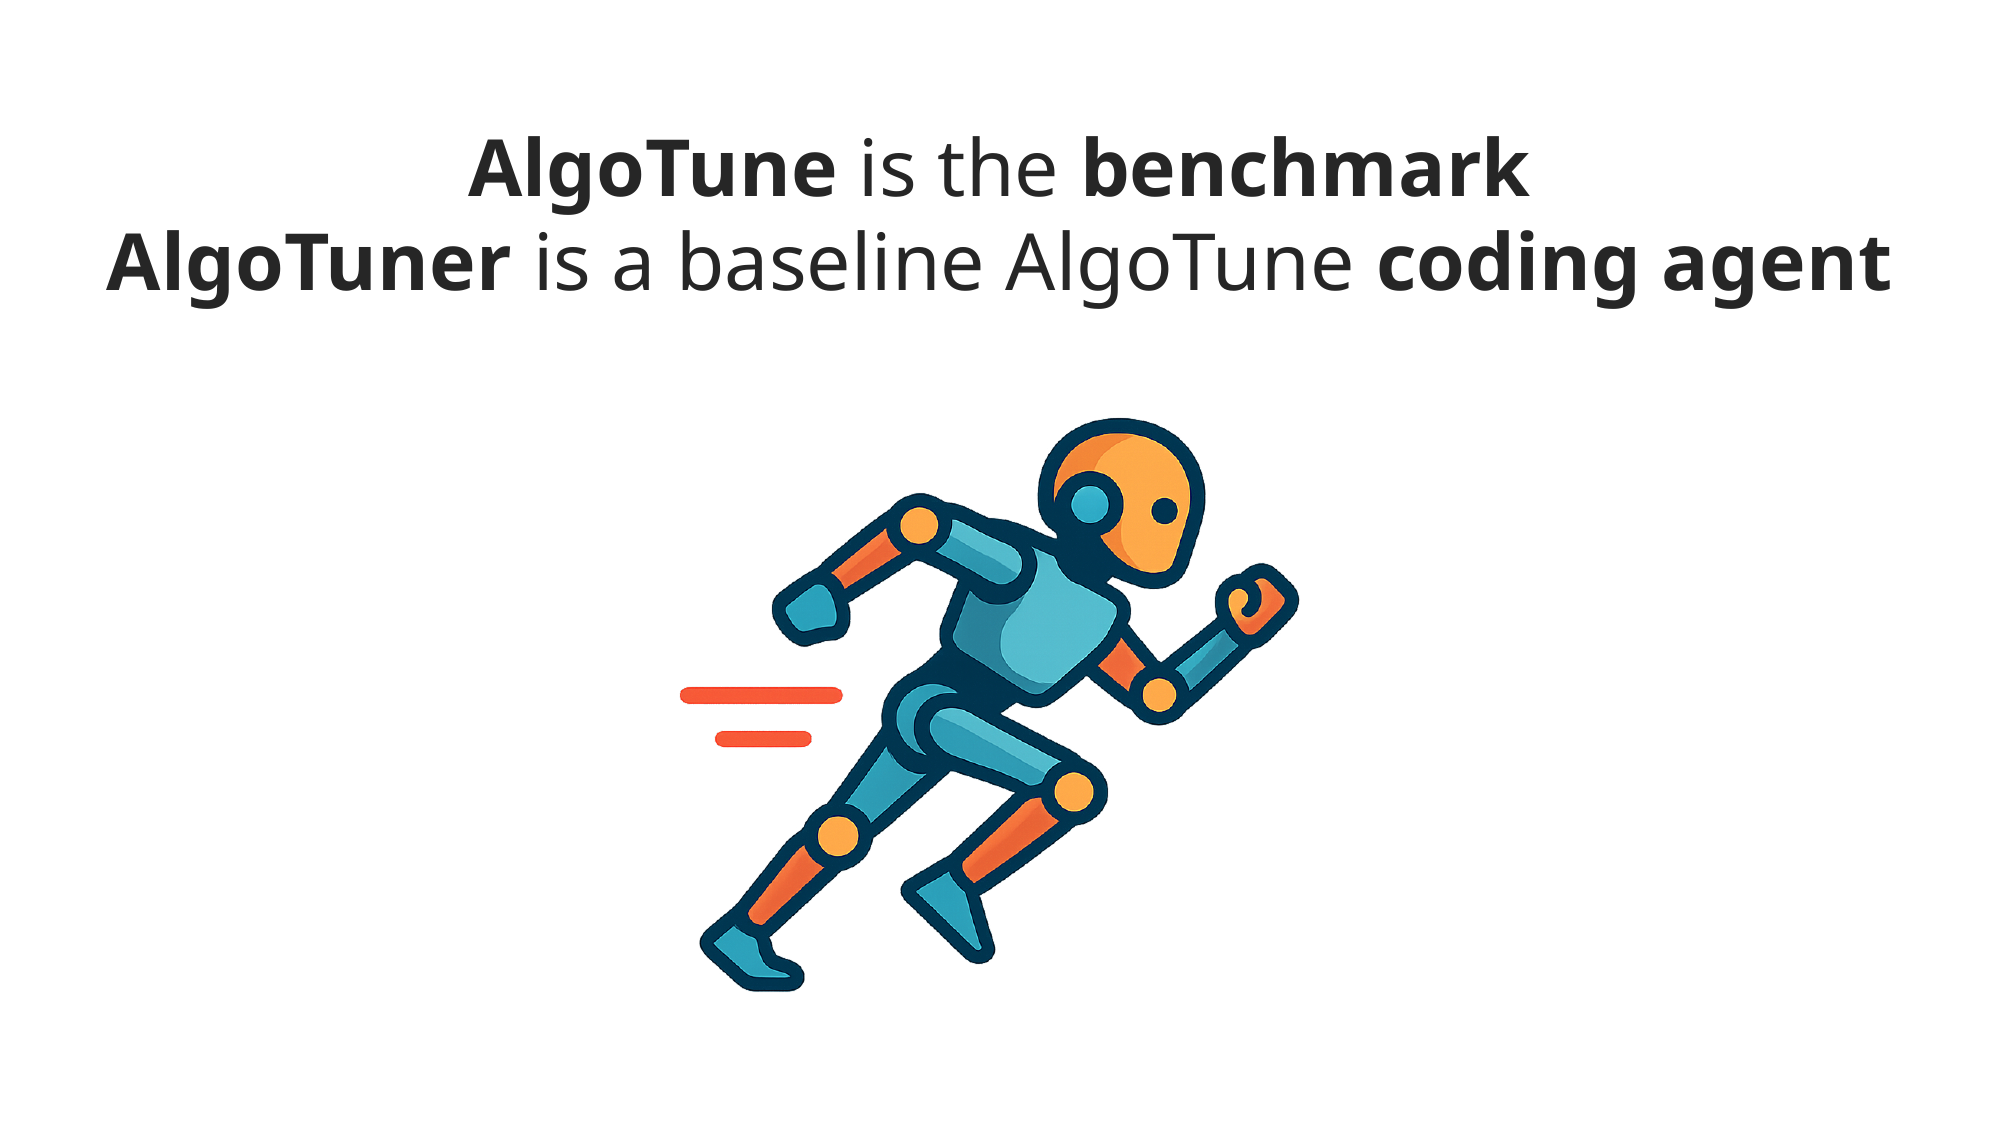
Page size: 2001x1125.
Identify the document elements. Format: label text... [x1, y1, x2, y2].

picture [574, 299, 1360, 1084]
title AlgoTune is the benchmark AlgoTuner is a baseline AlgoTune coding agent [68, 97, 1932, 353]
